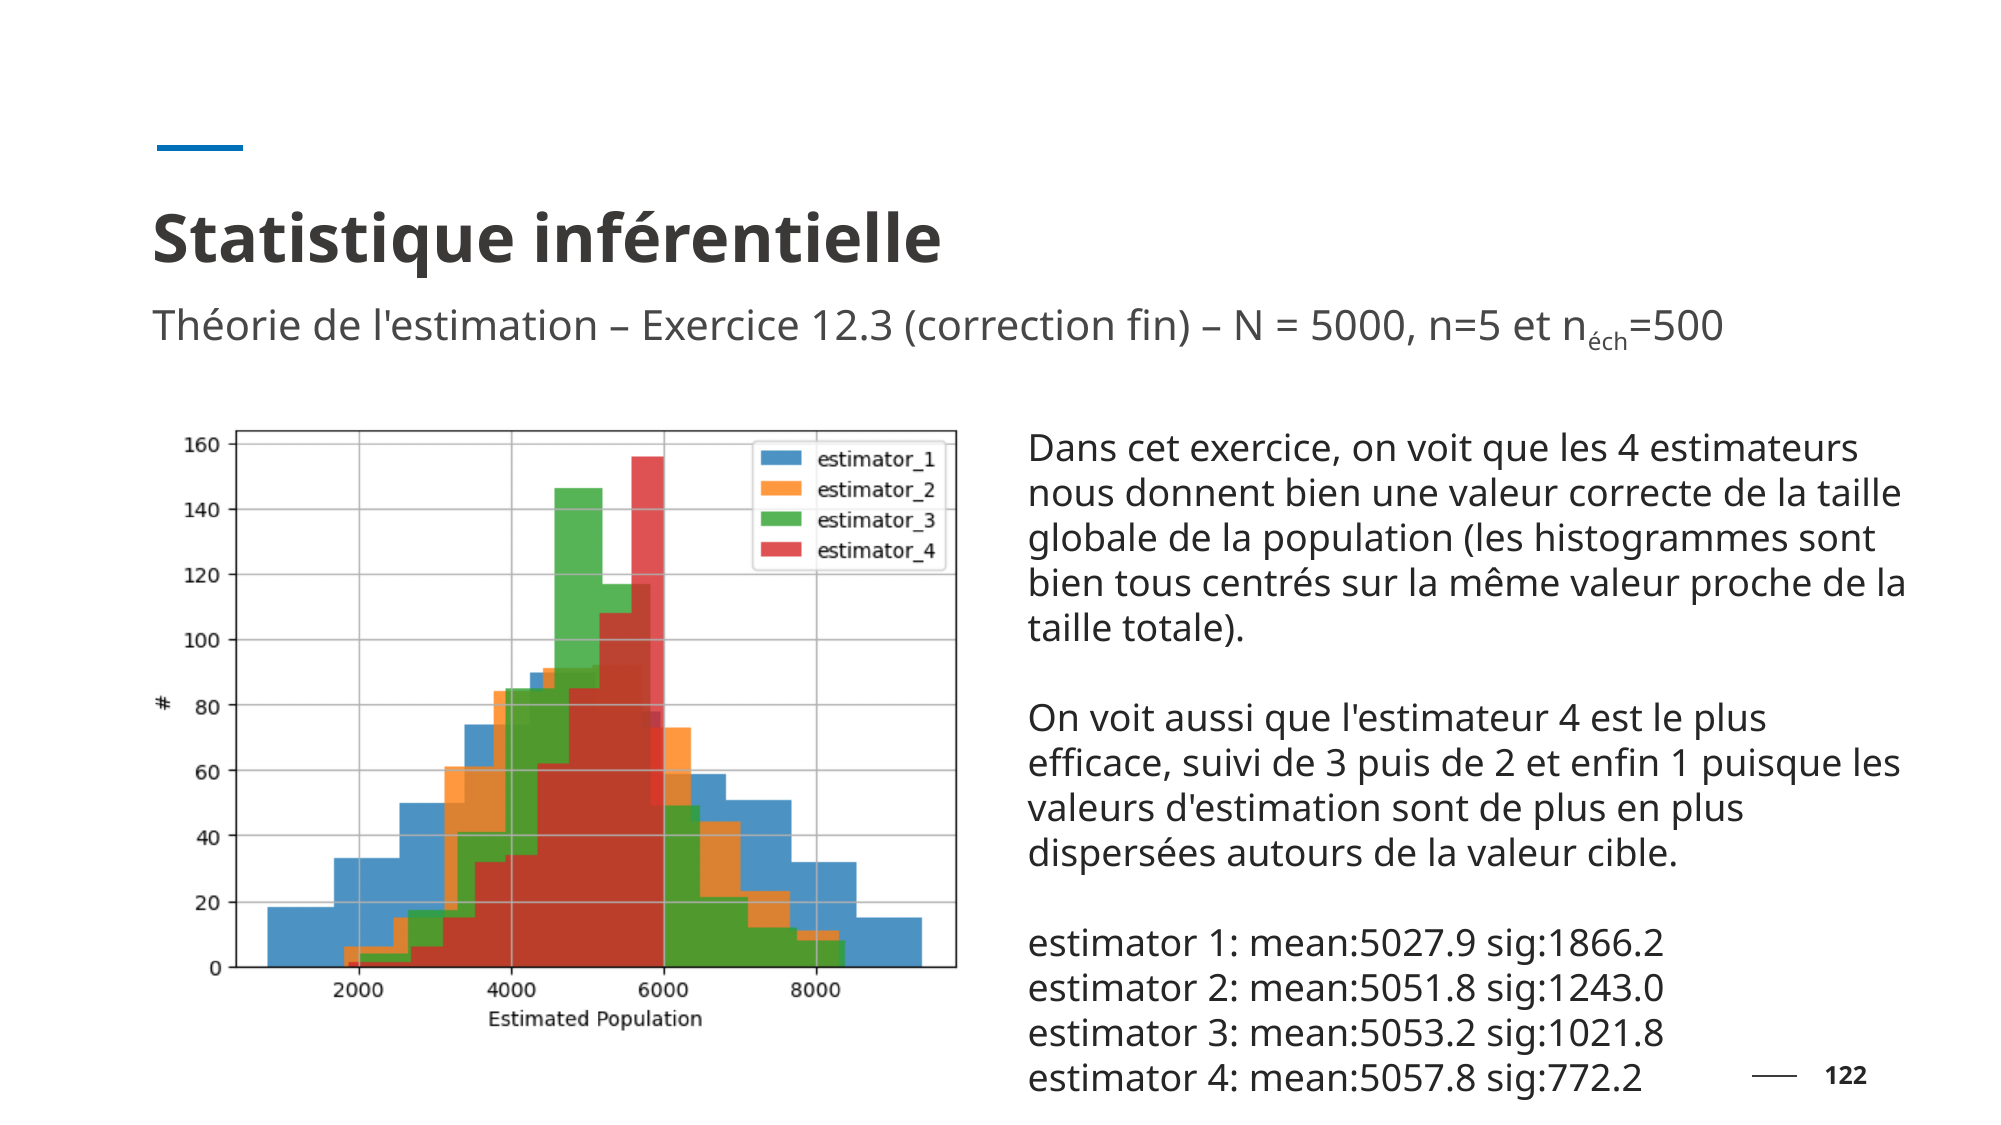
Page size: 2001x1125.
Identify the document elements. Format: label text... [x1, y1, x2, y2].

text_box Dans cet exercice, on voit que les 4 estimateurs nous donnent bien une valeur correcte de la taille globale de la population (les histogrammes sont bien tous centrés sur la même valeur proche de la taille totale). On voit aussi que l'estimateur 4 est le plus efficace, suivi de 3 puis de 2 et enfin 1 puisque les valeurs d'estimation sont de plus en plus dispersées autours de la valeur cible. estimator 1: mean:5027.9 sig:1866.2 estimator 2: mean:5051.8 sig:1243.0 estimator 3: mean:5053.2 sig:1021.8 estimator 4: mean:5057.8 sig:772.2 [1012, 416, 1926, 1107]
picture [119, 416, 988, 1049]
title Statistique inférentielle [137, 131, 1863, 304]
list Théorie de l'estimation – Exercice 12.3 (correction fin) – N = 5000, n=5 et néch=500 [137, 304, 1863, 350]
